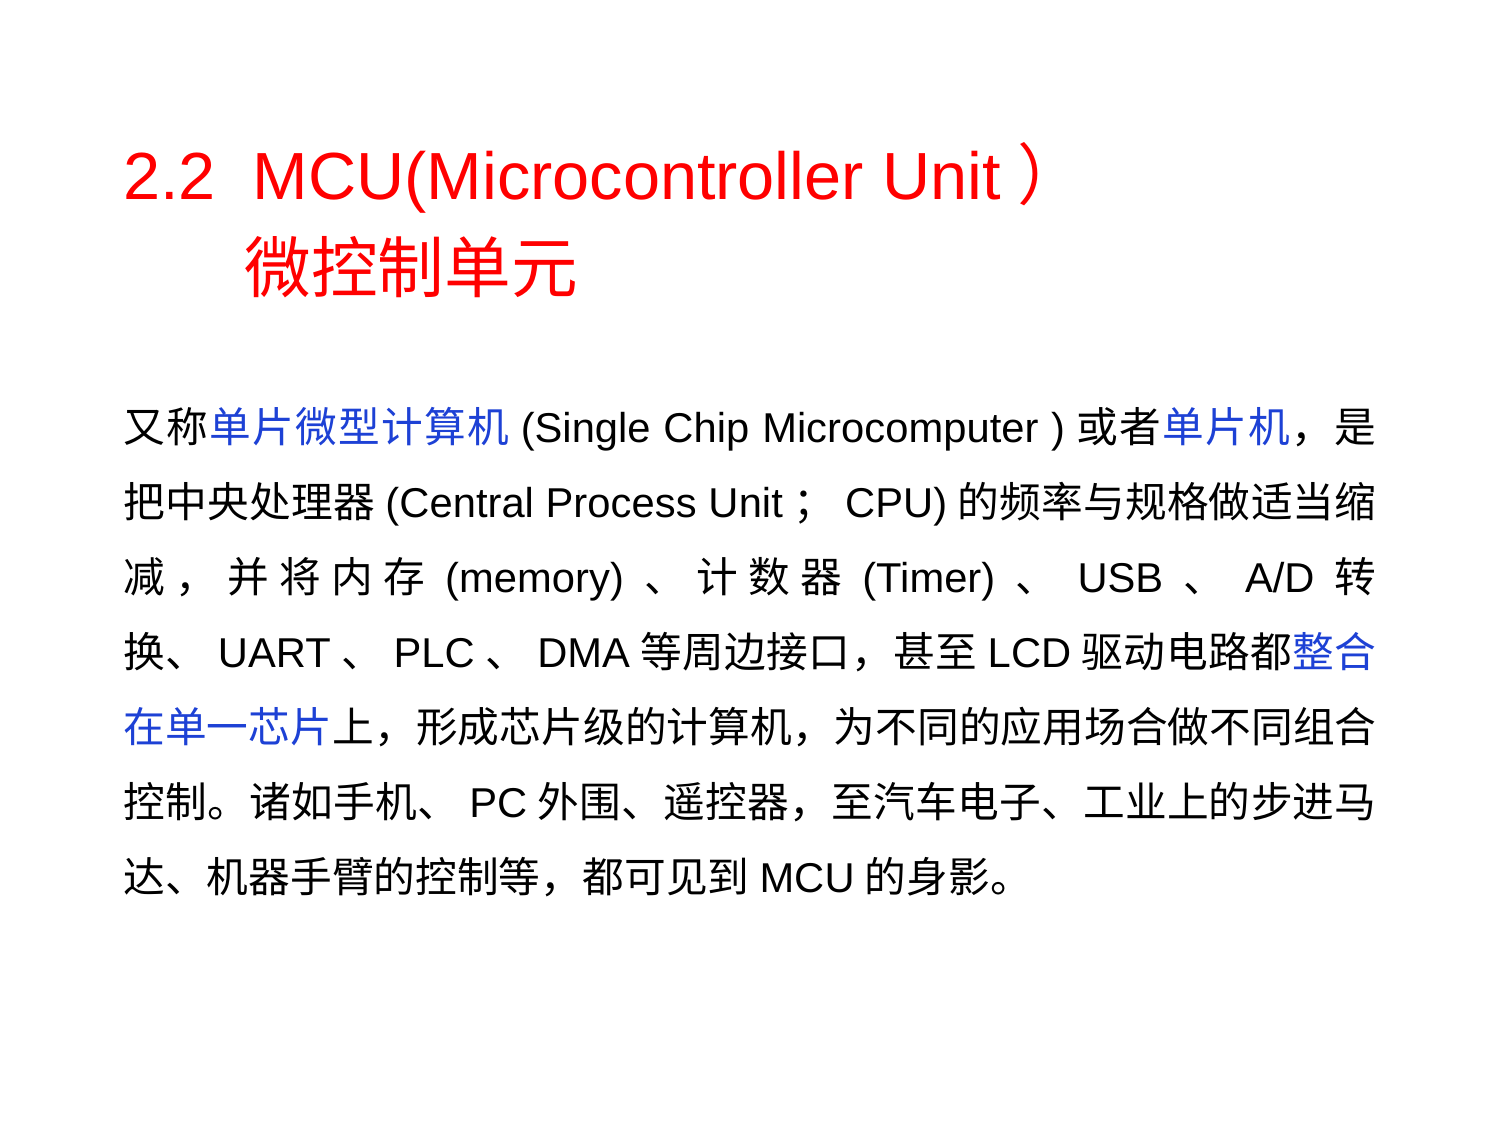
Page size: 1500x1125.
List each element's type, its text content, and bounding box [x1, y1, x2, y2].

list 2.2 MCU(Microcontroller Unit） 微控制单元 又称单片微型计算机(Single Chip Microcomputer )或者单片机，是把中央处理器(Central Process Unit；CPU)的频率与规格做适当缩减，并将内存(memory)、计数器(Timer)、USB、A/D转换、UART、PLC、DMA等周边接口，甚至LCD驱动电路都整合在单一芯片上，形成芯片级的计算机，为不同的应用场合做不同组合控制。诸如手机、PC外围、遥控器，至汽车电子、工业上的步进马达、机器手臂的控制等，都可见到MCU的身影。 [108, 125, 1392, 944]
